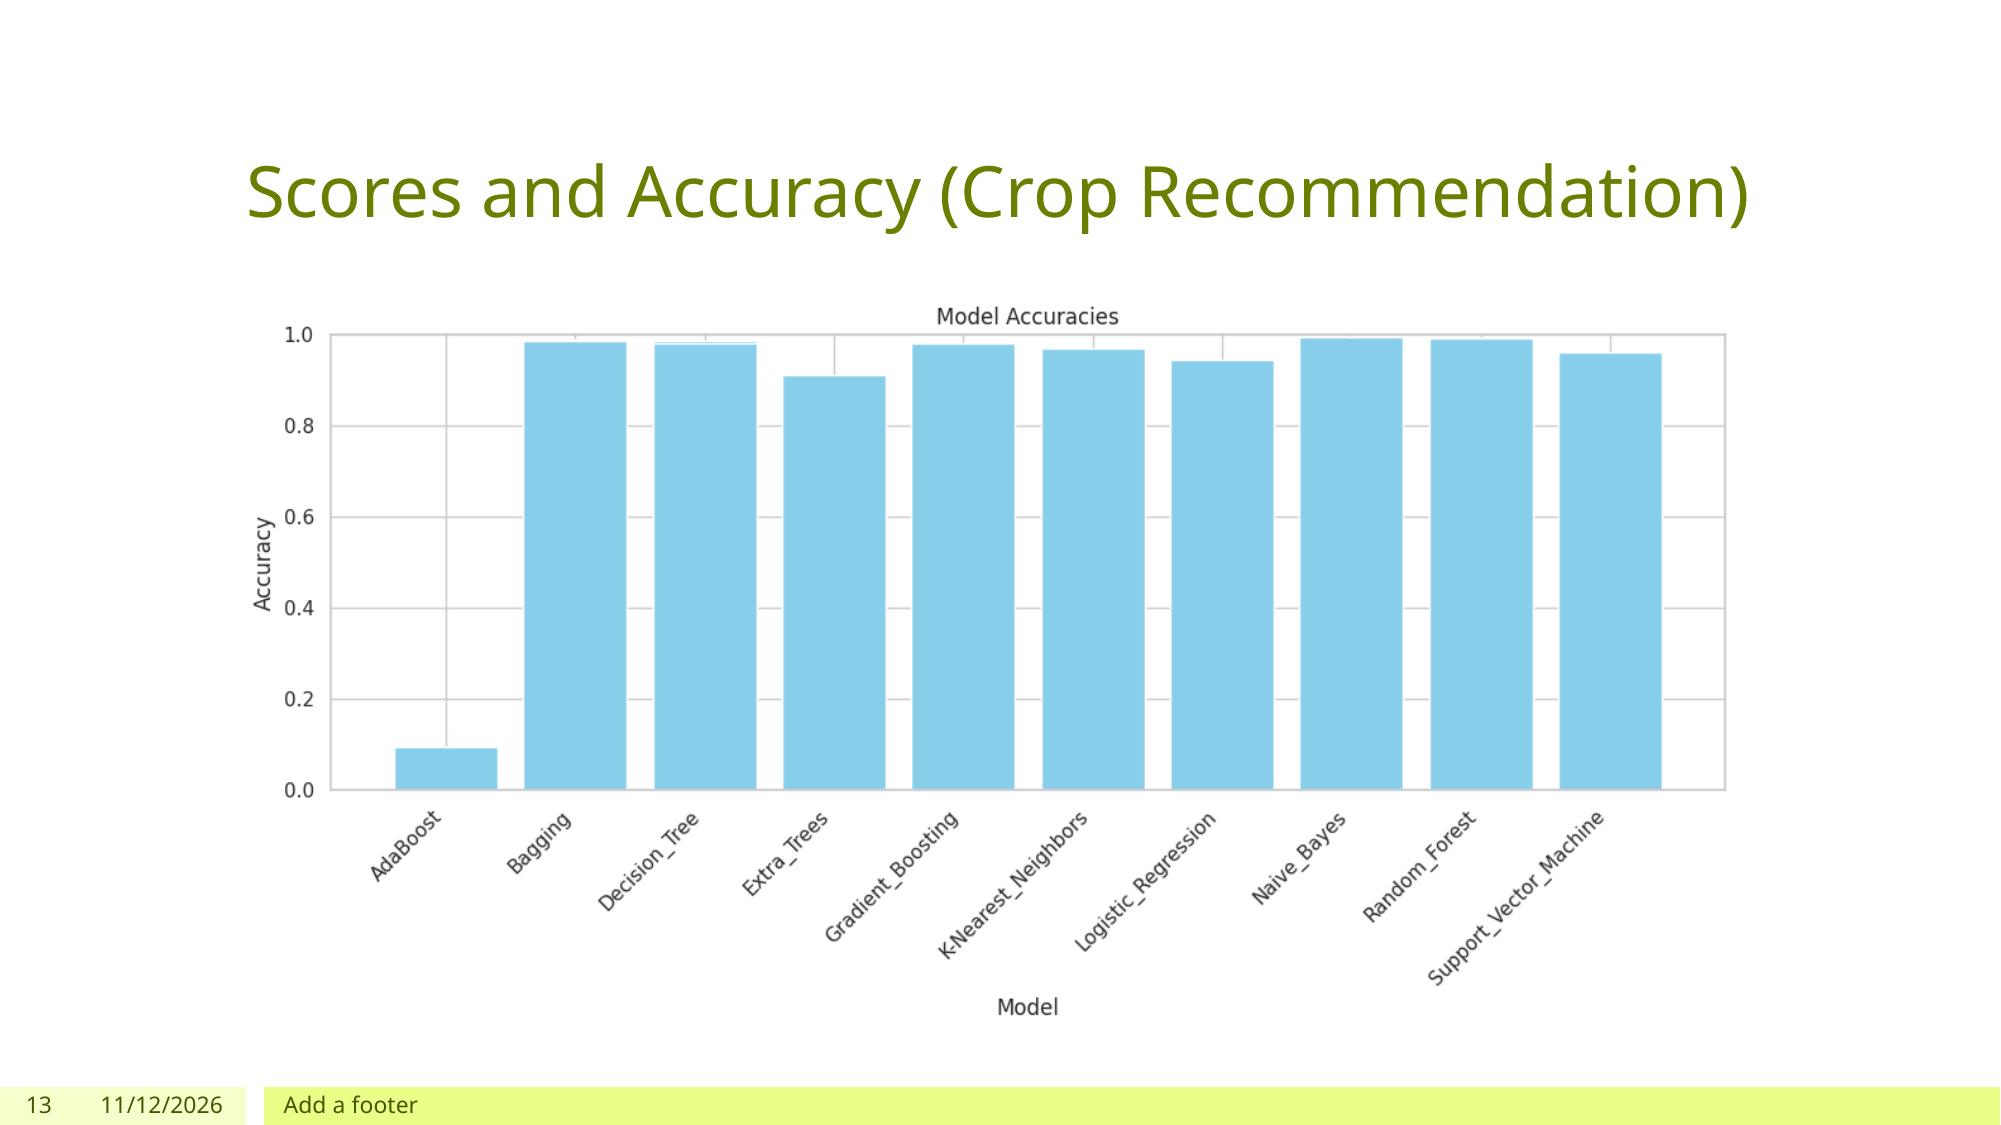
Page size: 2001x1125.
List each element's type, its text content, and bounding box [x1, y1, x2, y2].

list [231, 284, 1748, 1043]
title Scores and Accuracy (Crop Recommendation) [231, 45, 1769, 240]
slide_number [74, 1087, 239, 1125]
footer Add a footer [268, 1087, 1769, 1125]
slide_number 13 [0, 1087, 68, 1125]
